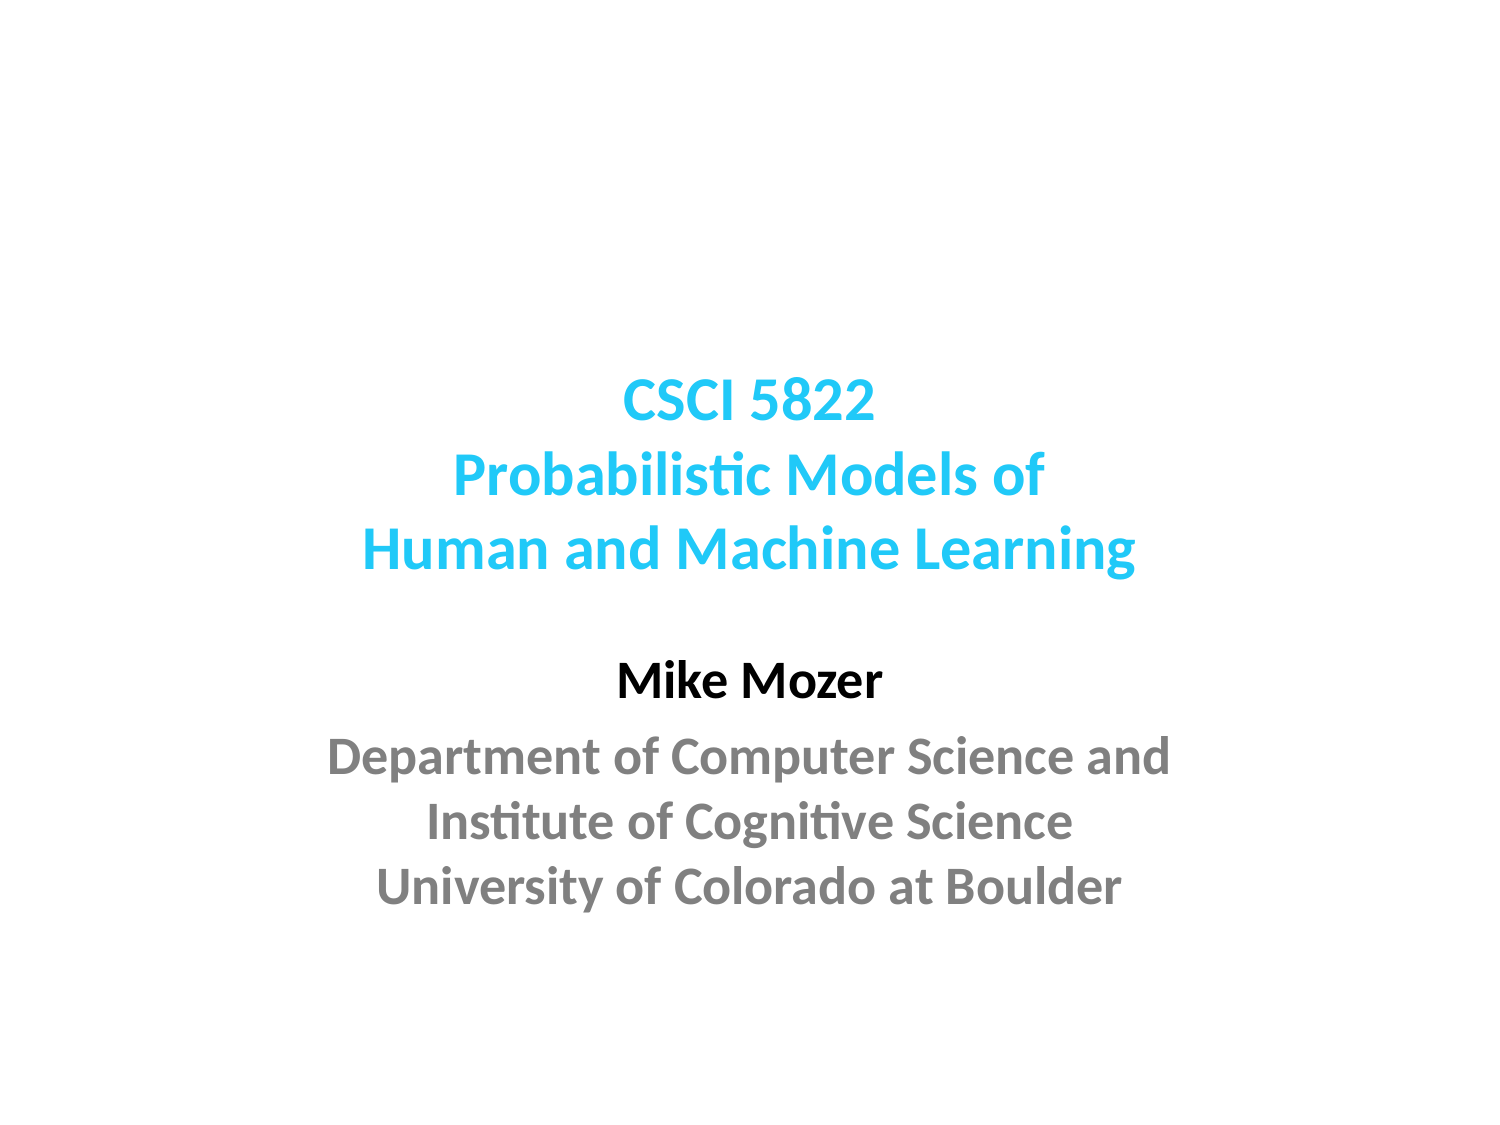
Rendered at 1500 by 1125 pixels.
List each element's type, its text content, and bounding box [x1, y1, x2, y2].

subtitle Mike Mozer Department of Computer Science and Institute of Cognitive Science University of Colorado at Boulder [225, 637, 1275, 925]
title CSCI 5822 Probabilistic Models of Human and Machine Learning [112, 349, 1388, 591]
